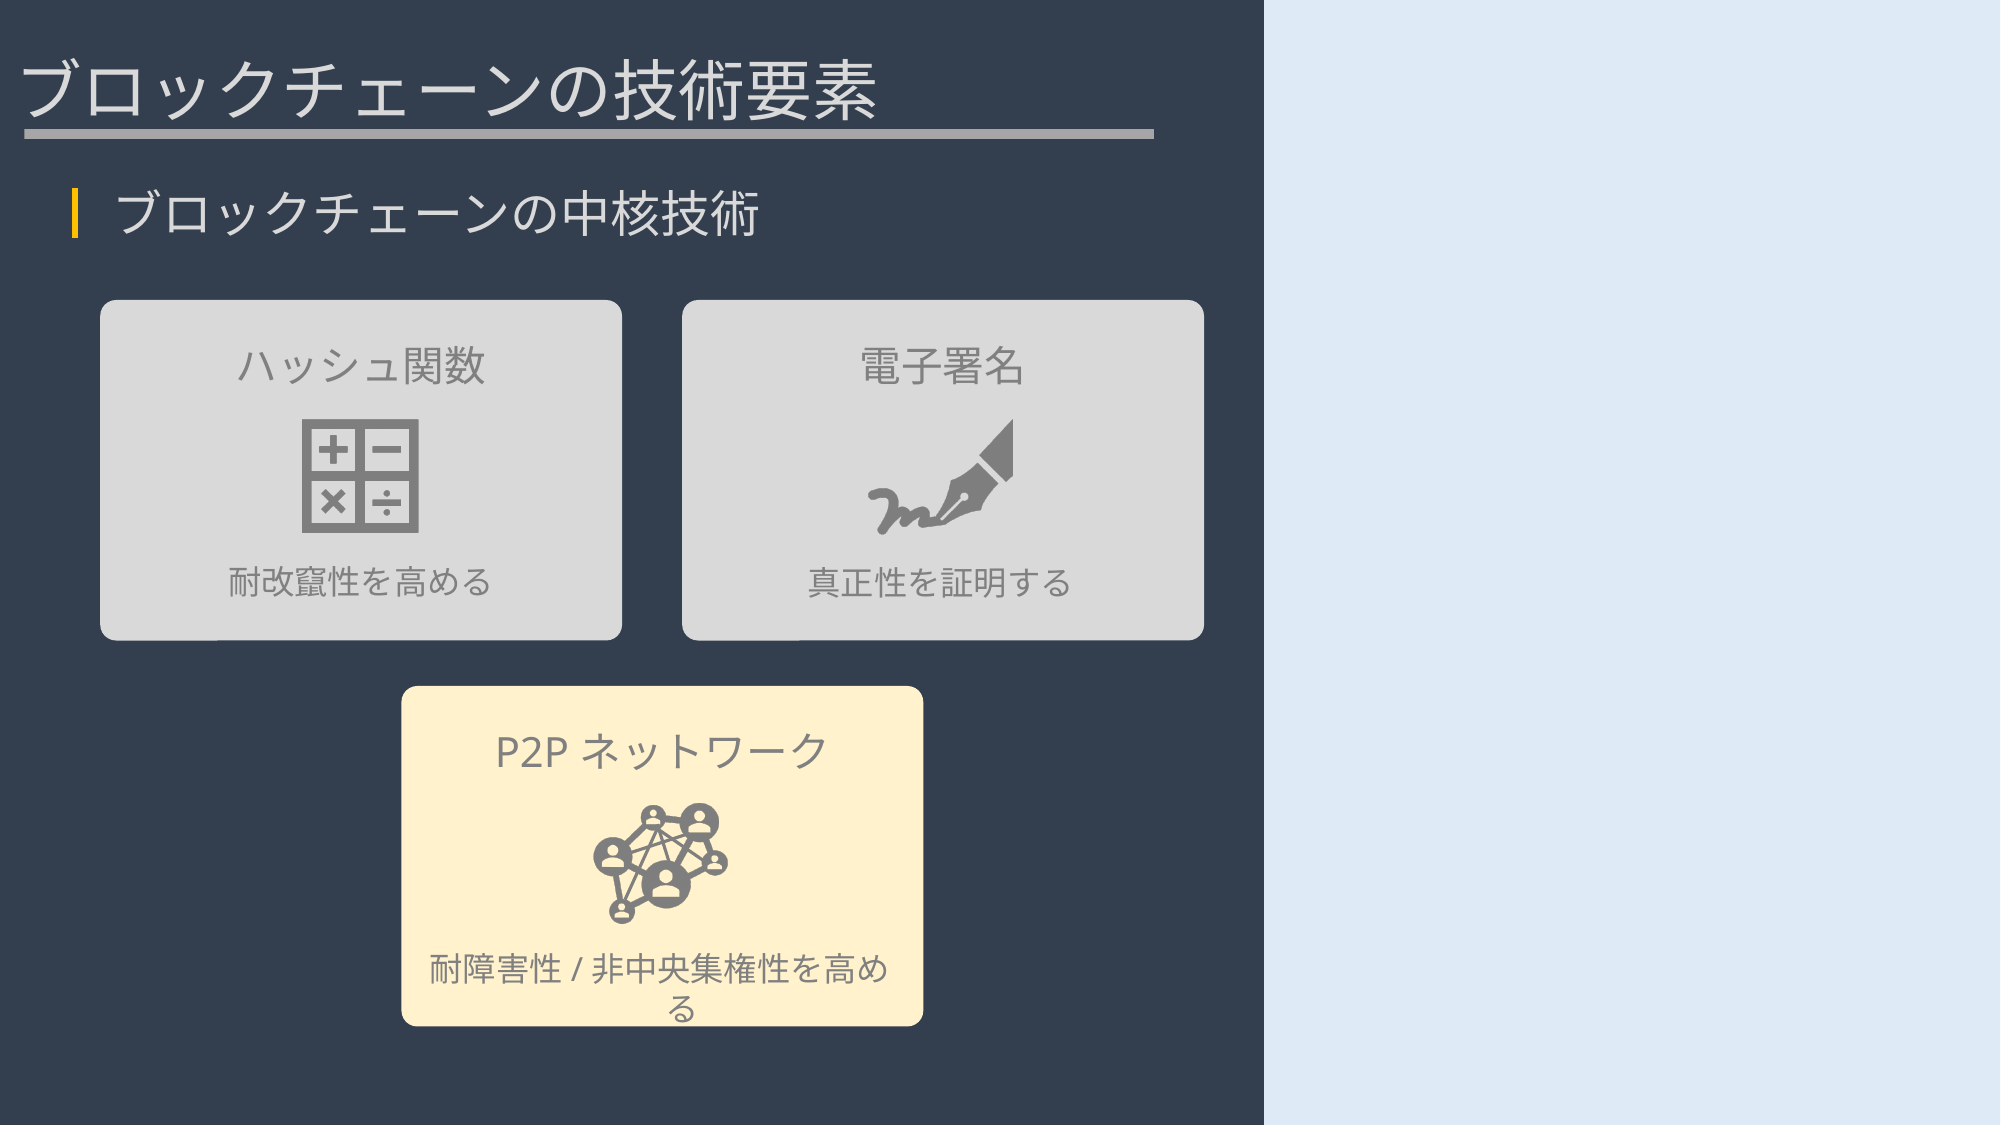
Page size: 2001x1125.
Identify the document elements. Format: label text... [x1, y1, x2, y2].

picture [584, 789, 735, 940]
title ブロックチェーンの技術要素 [0, 0, 1143, 189]
text_box [681, 298, 1206, 642]
text_box 耐改竄性を高める [100, 554, 623, 609]
text_box P2Pネットワーク [401, 718, 924, 784]
picture [865, 403, 1016, 554]
text_box 耐障害性/非中央集権性を高める [399, 940, 921, 1036]
text_box ハッシュ関数 [100, 332, 623, 398]
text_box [625, 828, 658, 900]
text_box 真正性を証明する [679, 554, 1202, 610]
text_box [655, 827, 709, 865]
text_box 電子署名 [682, 332, 1205, 398]
text_box [99, 298, 624, 642]
text_box ┃ブロックチェーンの中核技術 [36, 175, 776, 251]
text_box [400, 684, 925, 1021]
picture [286, 402, 437, 553]
